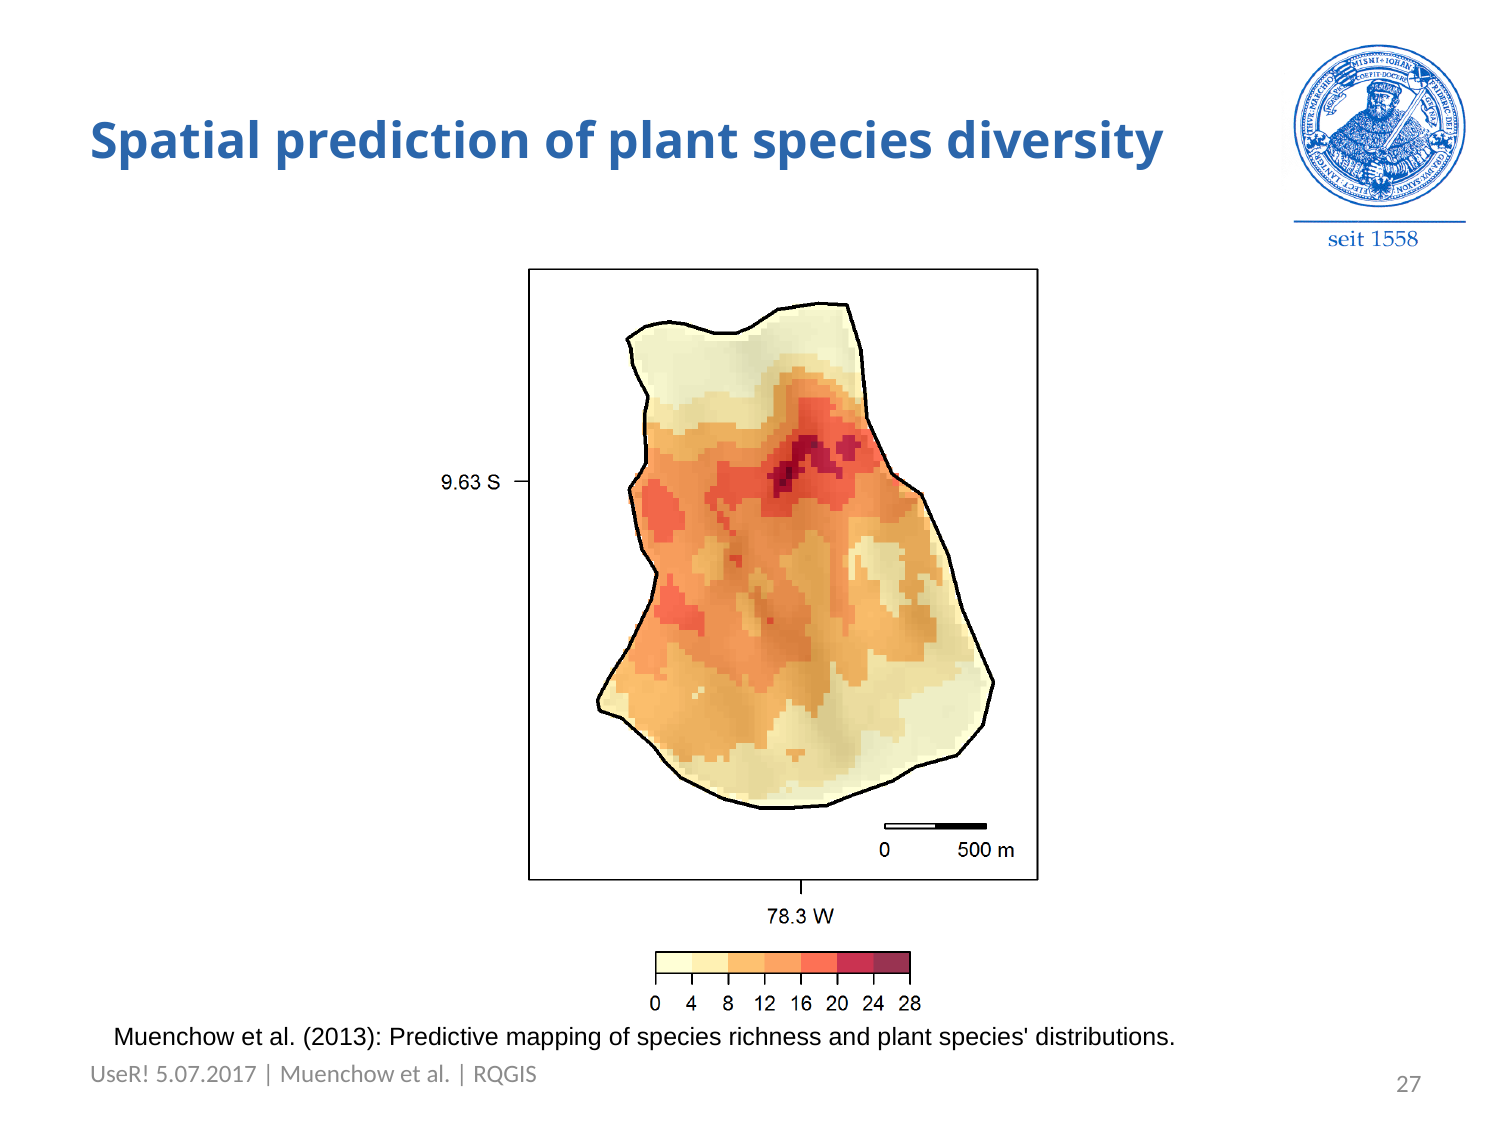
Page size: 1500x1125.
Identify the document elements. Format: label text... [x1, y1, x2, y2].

picture [1281, 30, 1476, 256]
text_box Muenchow et al. (2013): Predictive mapping of species richness and plant species' distributions. [98, 1013, 1193, 1058]
slide_number 27 [1328, 1052, 1437, 1112]
title Spatial prediction of plant species diversity [75, 45, 1425, 233]
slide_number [75, 1042, 1247, 1103]
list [324, 196, 1169, 1040]
